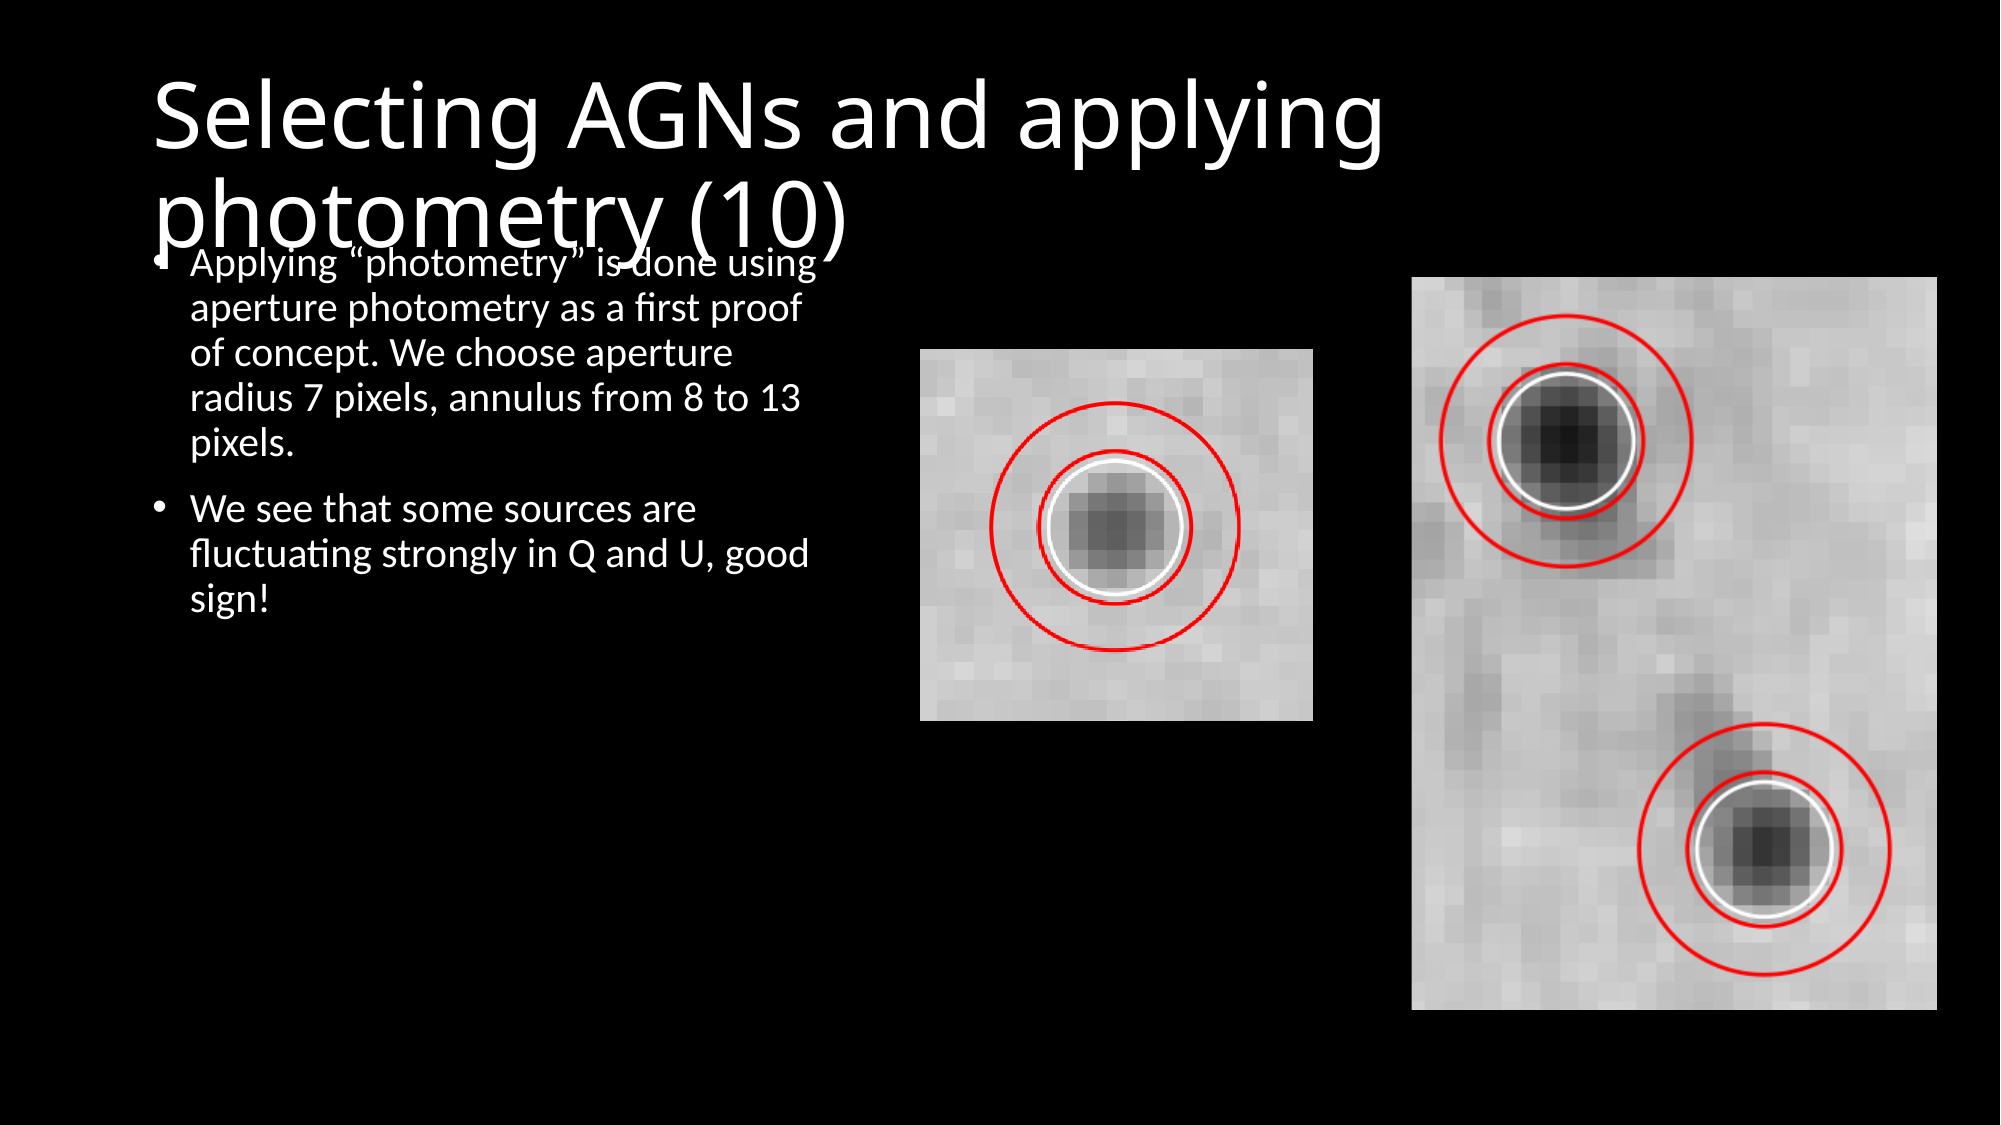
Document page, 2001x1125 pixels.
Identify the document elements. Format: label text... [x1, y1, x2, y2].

title Selecting AGNs and applying photometry (10) [137, 59, 1863, 278]
list Applying “photometry” is done using aperture photometry as a first proof of concept. We choose aperture radius 7 pixels, annulus from 8 to 13 pixels. We see that some sources are fluctuating strongly in Q and U, good sign! [137, 232, 847, 1100]
picture [1411, 277, 1937, 1010]
picture [920, 349, 1313, 721]
